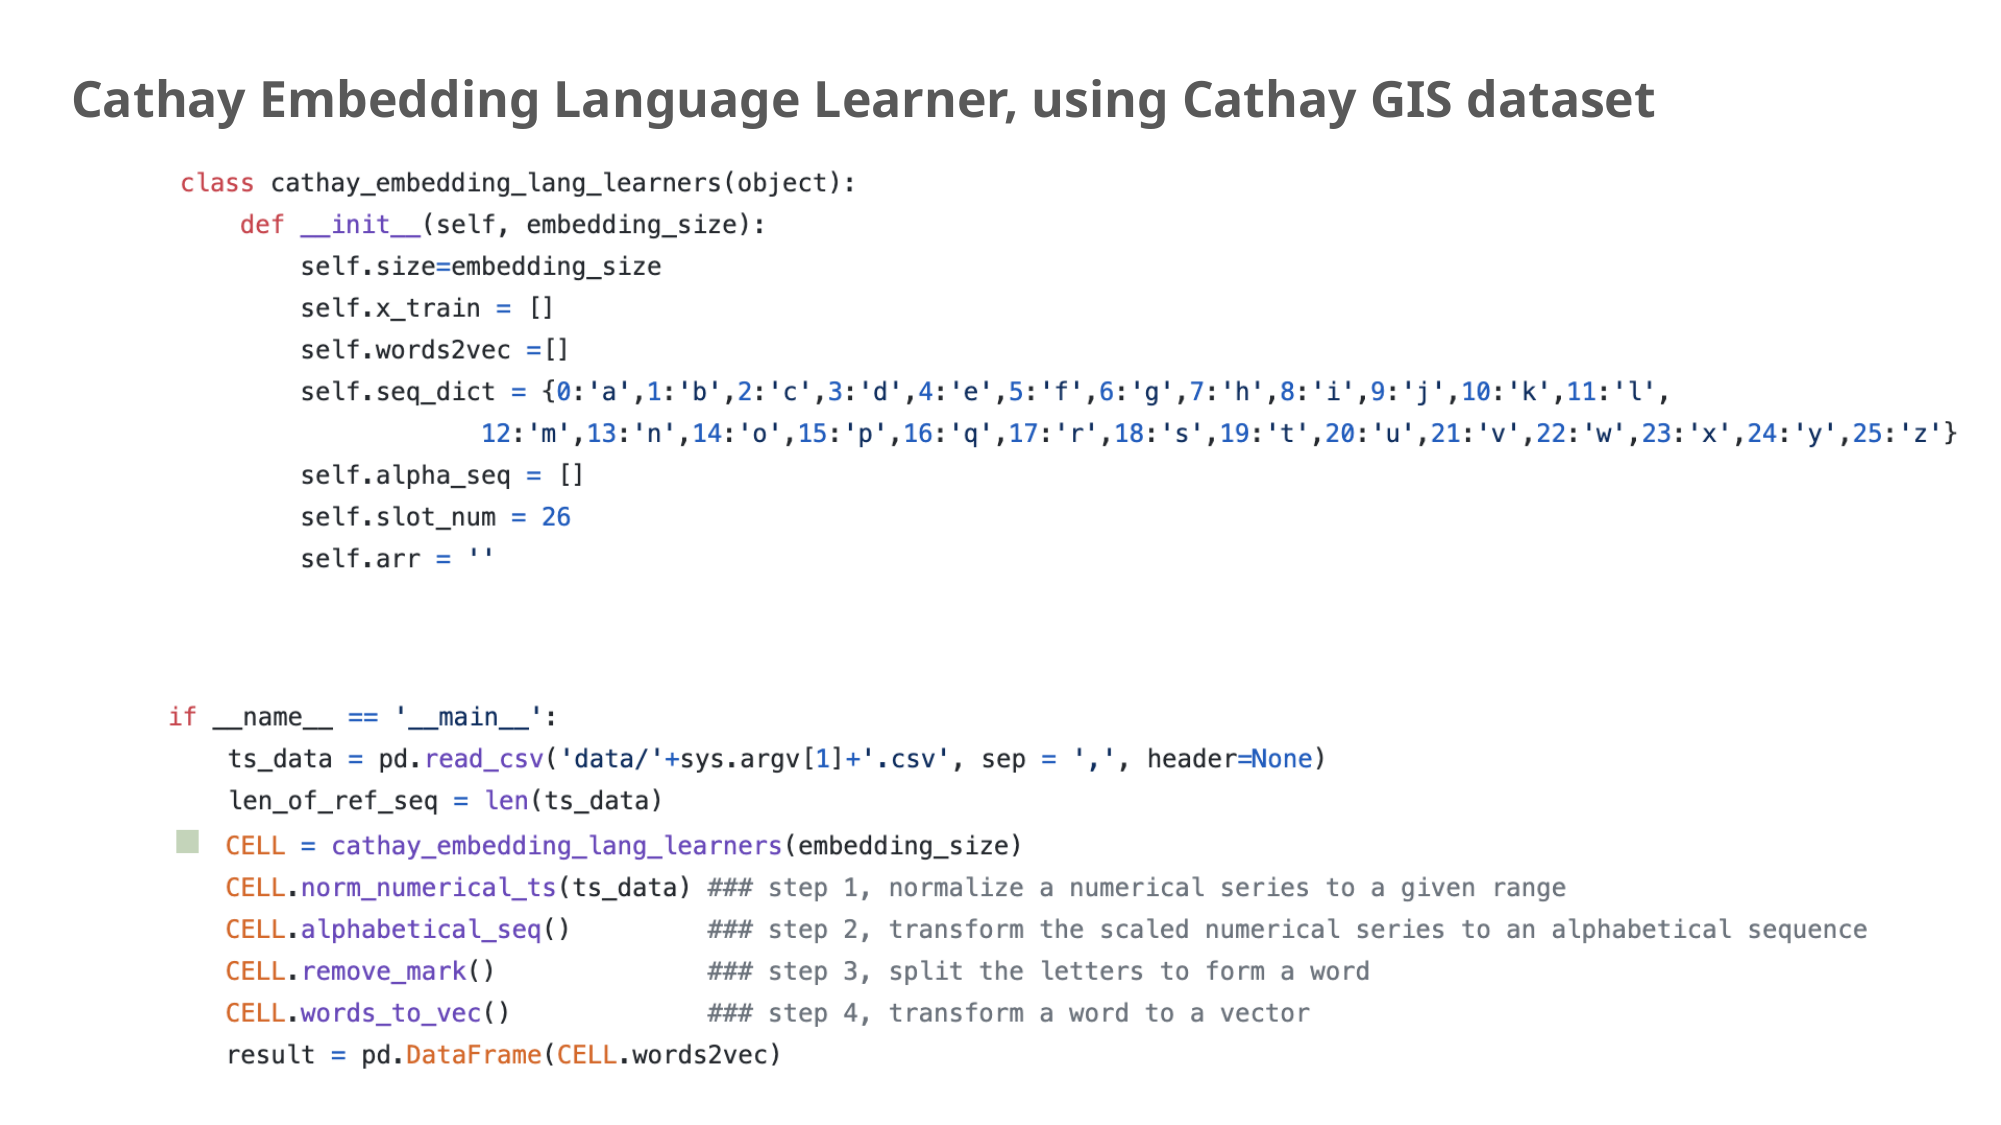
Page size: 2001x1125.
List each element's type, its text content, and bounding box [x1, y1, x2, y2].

picture [161, 158, 1979, 607]
text_box Cathay Embedding Language Learner, using Cathay GIS dataset [56, 59, 1778, 135]
picture [161, 694, 1896, 1076]
